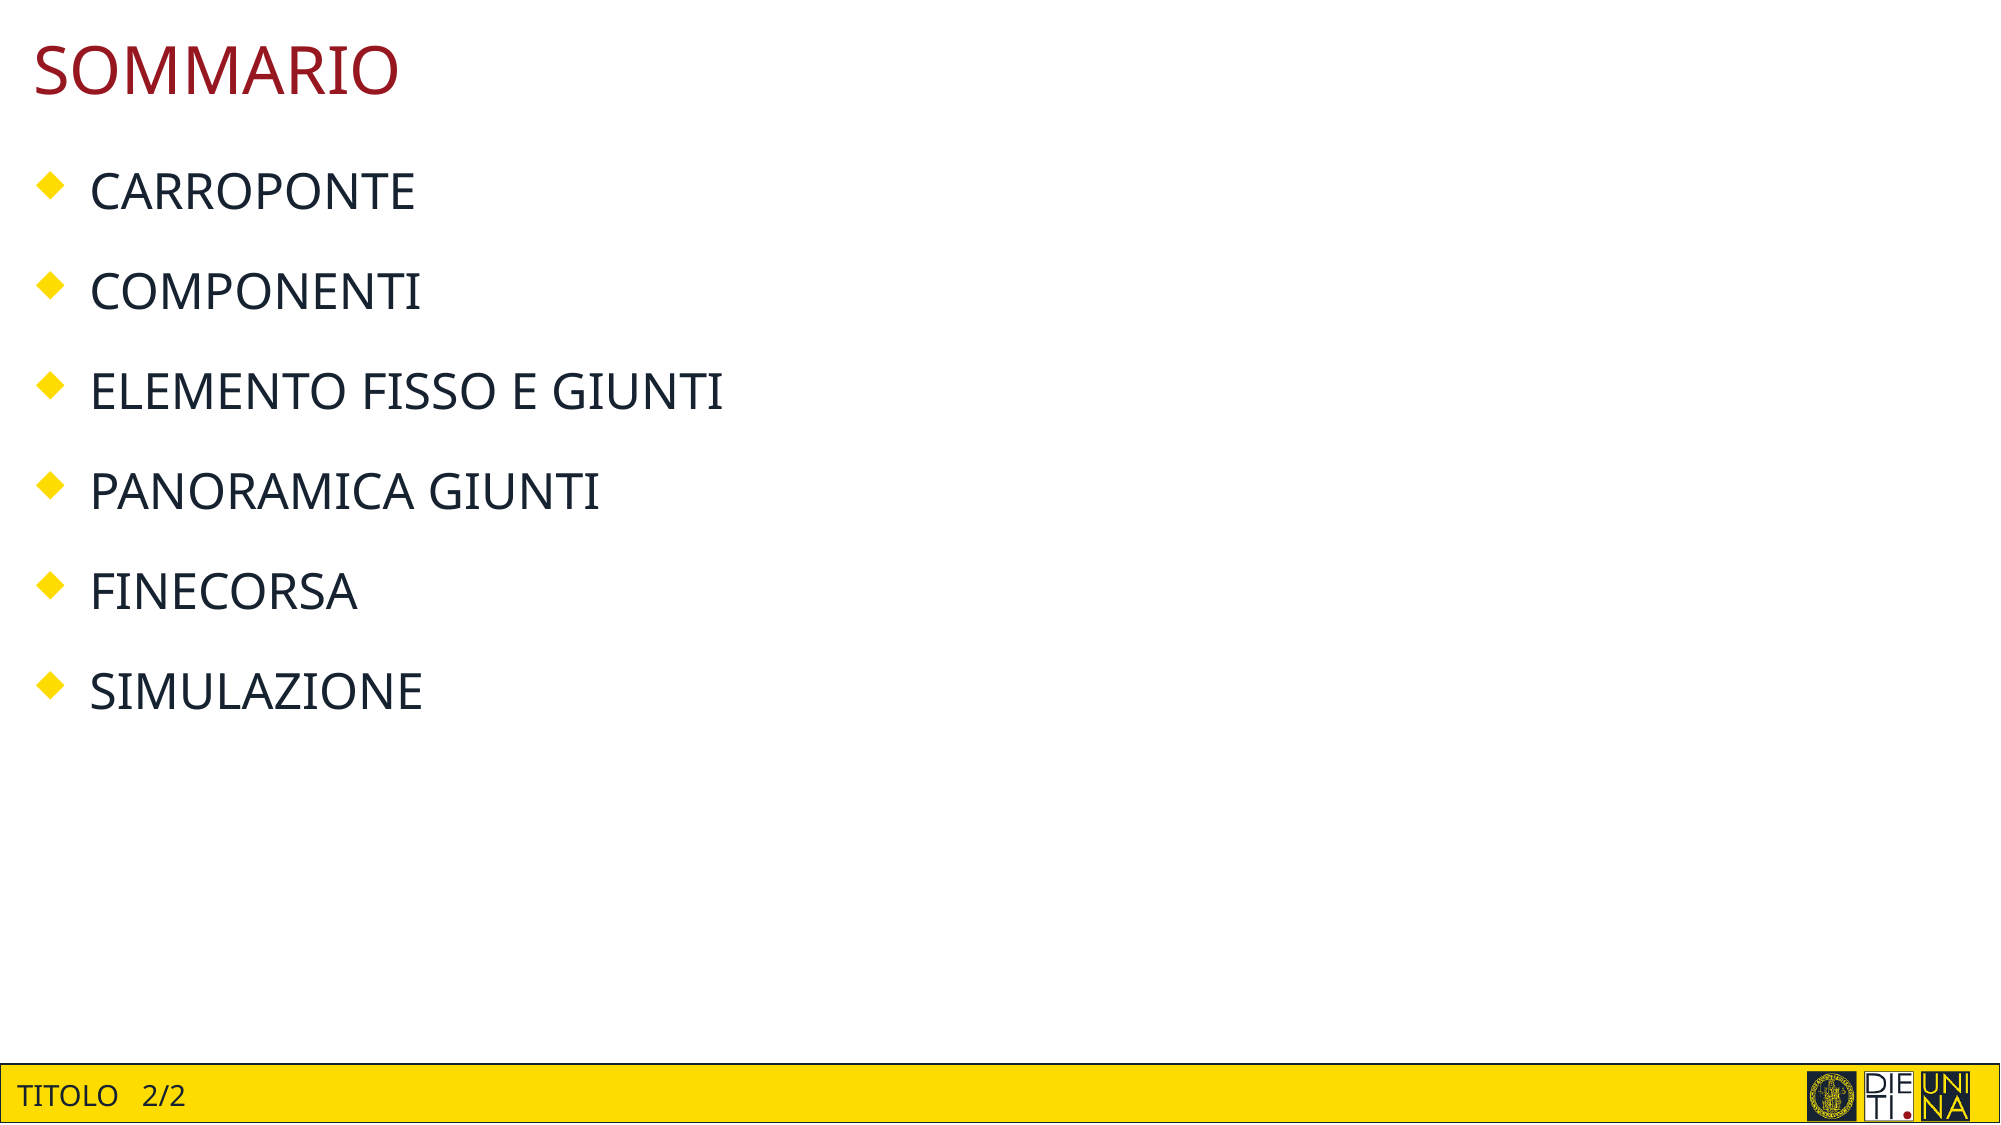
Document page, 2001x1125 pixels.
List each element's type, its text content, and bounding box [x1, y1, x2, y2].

text_box SOMMARIO CARROPONTE COMPONENTI ELEMENTO FISSO E GIUNTI PANORAMICA GIUNTI FINECORSA SIMULAZIONE [18, 20, 2000, 728]
text_box TITOLO 2/2 [2, 1069, 1376, 1125]
text_box [0, 1063, 2000, 1123]
picture [1806, 1069, 1970, 1123]
